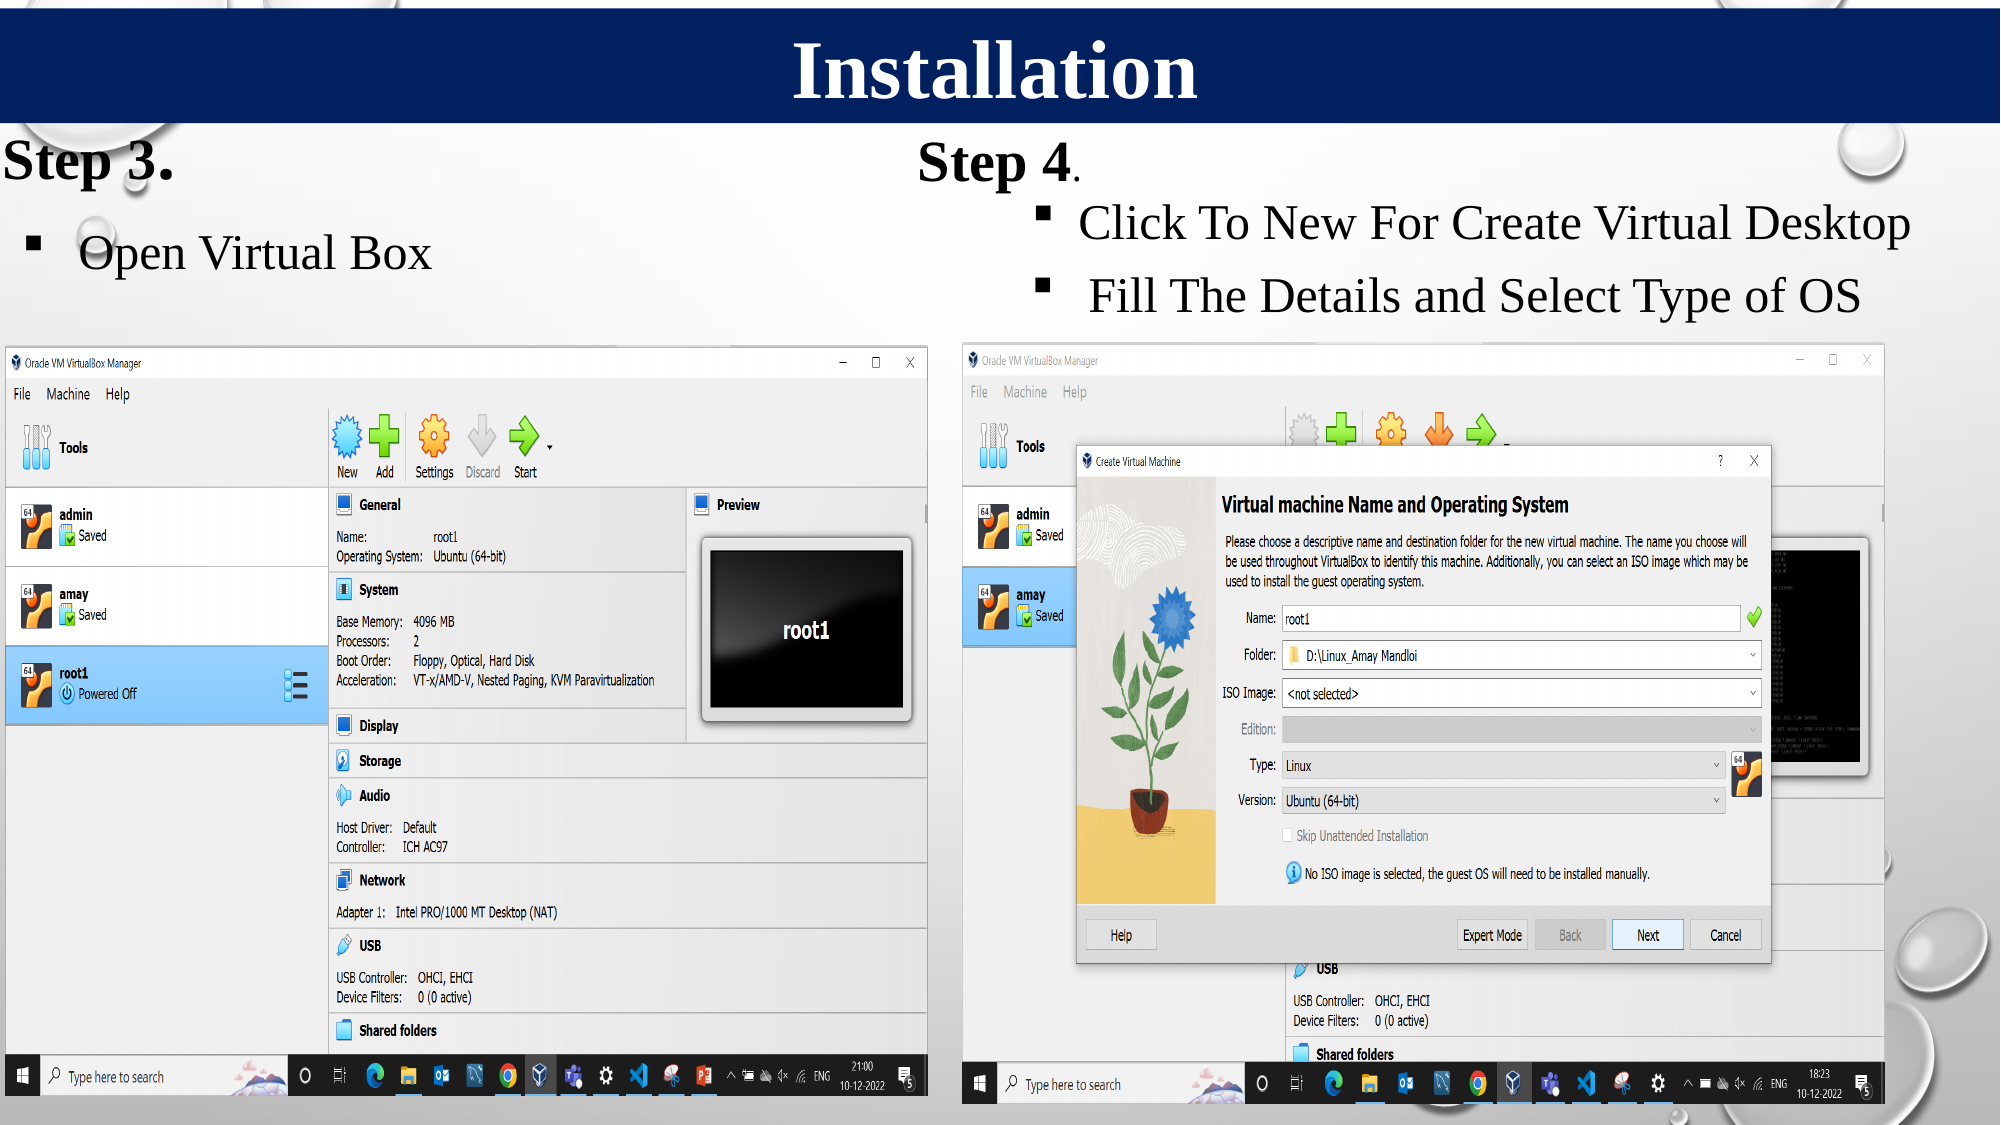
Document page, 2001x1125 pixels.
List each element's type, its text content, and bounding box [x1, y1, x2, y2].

text_box Step 4. [903, 115, 1097, 245]
text_box Fill The Details and Select Type of OS [1016, 254, 1878, 330]
text_box Click To New For Create Virtual Desktop [1017, 182, 1928, 257]
picture [0, 0, 2000, 8]
text_box Step 3. [0, 124, 191, 201]
text_box Open Virtual Box [7, 211, 448, 287]
text_box Installation [0, 8, 2000, 124]
picture [0, 124, 2000, 1125]
